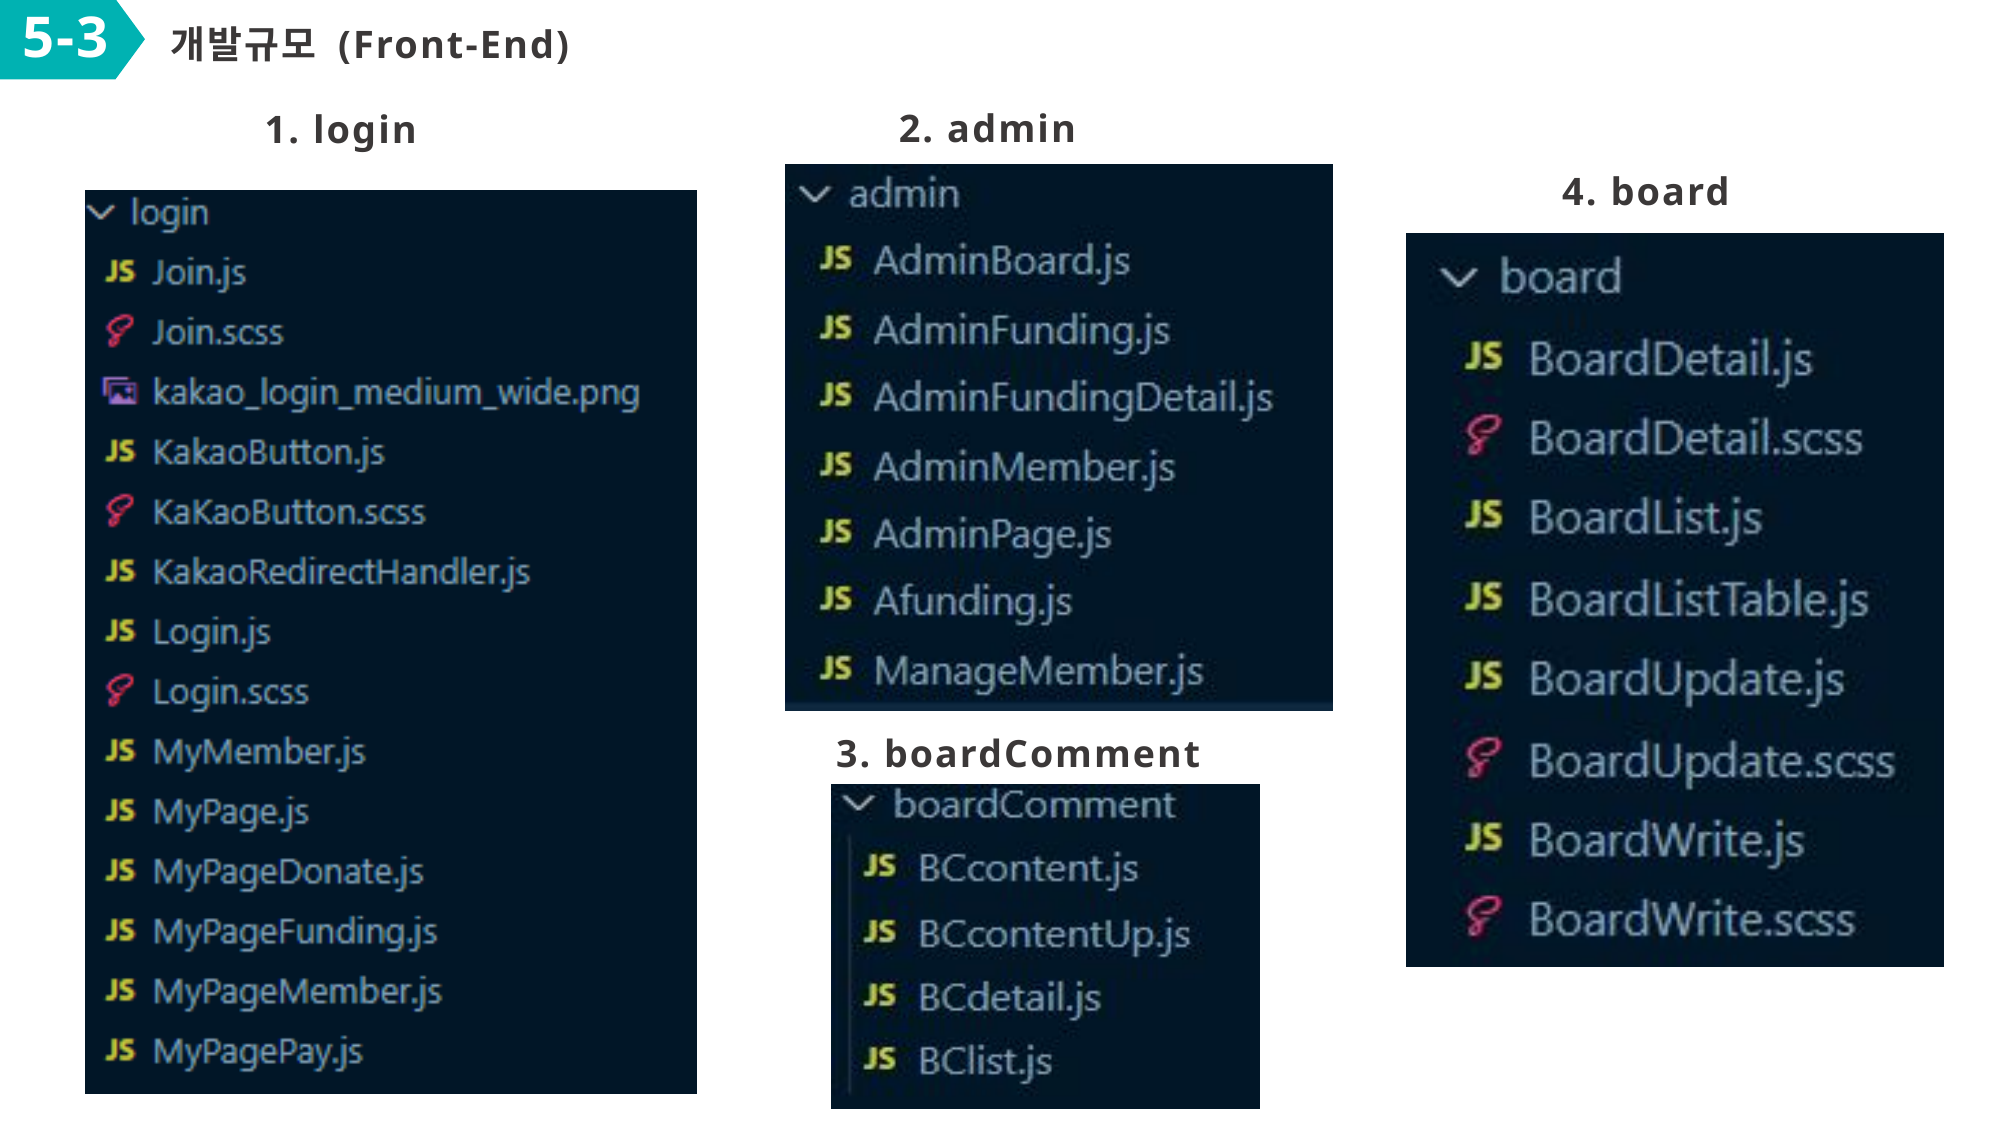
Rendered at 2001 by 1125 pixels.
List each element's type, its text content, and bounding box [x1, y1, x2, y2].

picture [1406, 233, 1944, 967]
picture [831, 784, 1260, 1109]
text_box 3. boardComment [820, 727, 1271, 784]
text_box 개발규모 (Front-End) [155, 18, 952, 75]
text_box 5-3 [0, 1, 138, 104]
text_box [138, 29, 145, 49]
picture [785, 164, 1333, 711]
text_box 1. login [249, 103, 531, 161]
text_box 4. board [1547, 165, 1808, 222]
picture [85, 190, 697, 1094]
text_box 2. admin [883, 102, 1165, 159]
